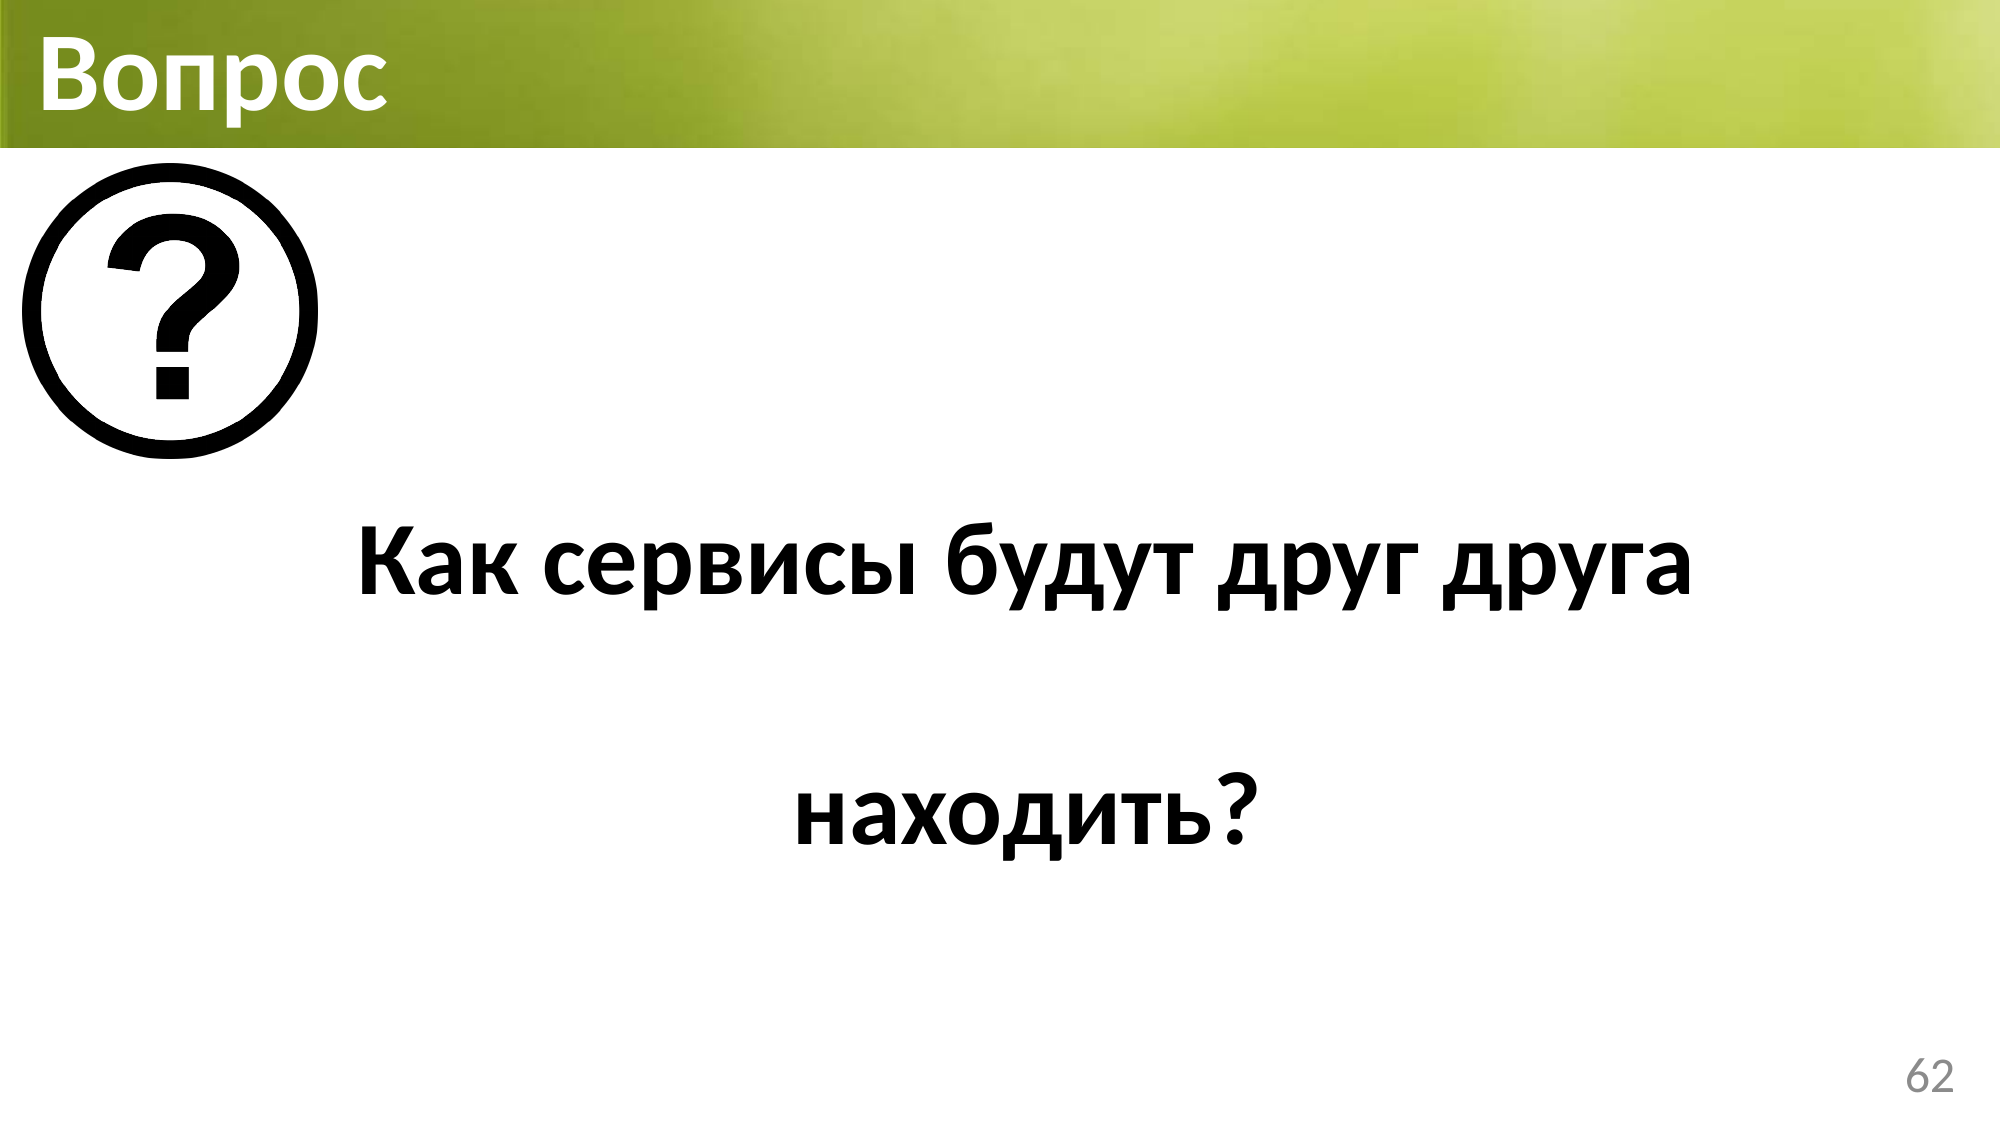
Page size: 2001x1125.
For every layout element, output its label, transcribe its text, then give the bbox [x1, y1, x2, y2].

slide_number 62 [1520, 1042, 1971, 1103]
list Как сервисы будут друг друга находить? [170, 358, 1884, 832]
picture [0, 0, 2000, 148]
picture [22, 163, 318, 459]
